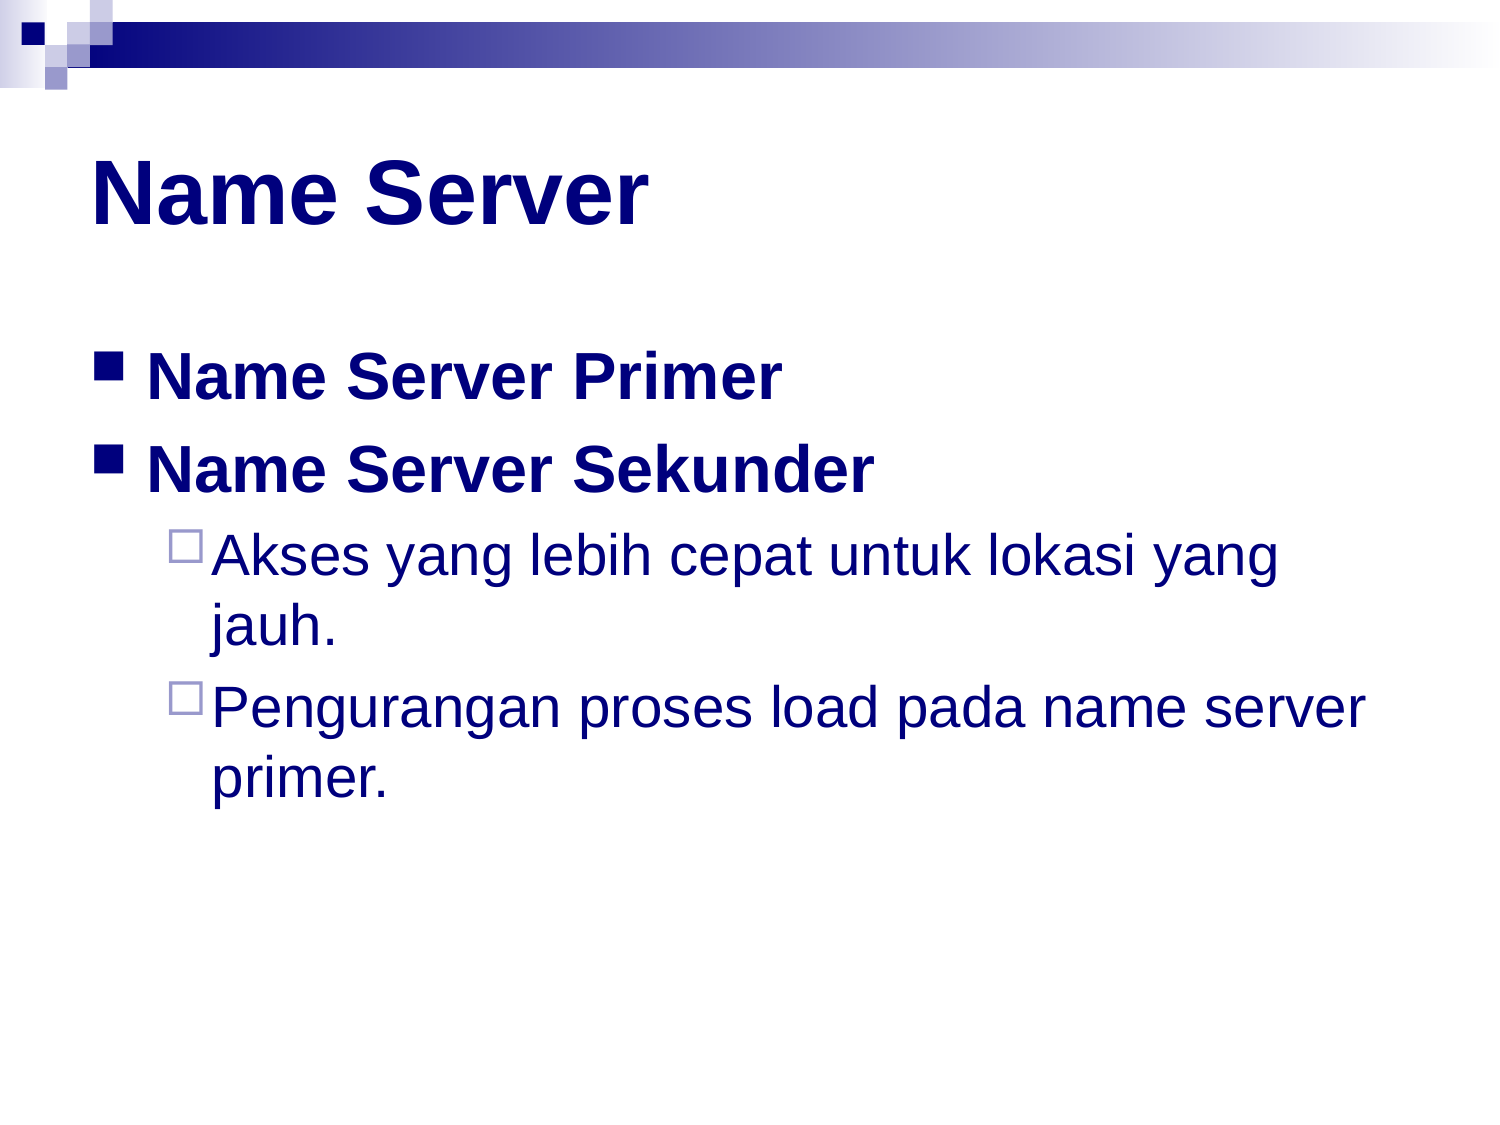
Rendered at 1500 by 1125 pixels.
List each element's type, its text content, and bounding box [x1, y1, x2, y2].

title Name Server [75, 75, 1425, 300]
list Name Server Primer Name Server Sekunder Akses yang lebih cepat untuk lokasi yang jauh. Pengurangan proses load pada name server primer. [75, 324, 1425, 963]
